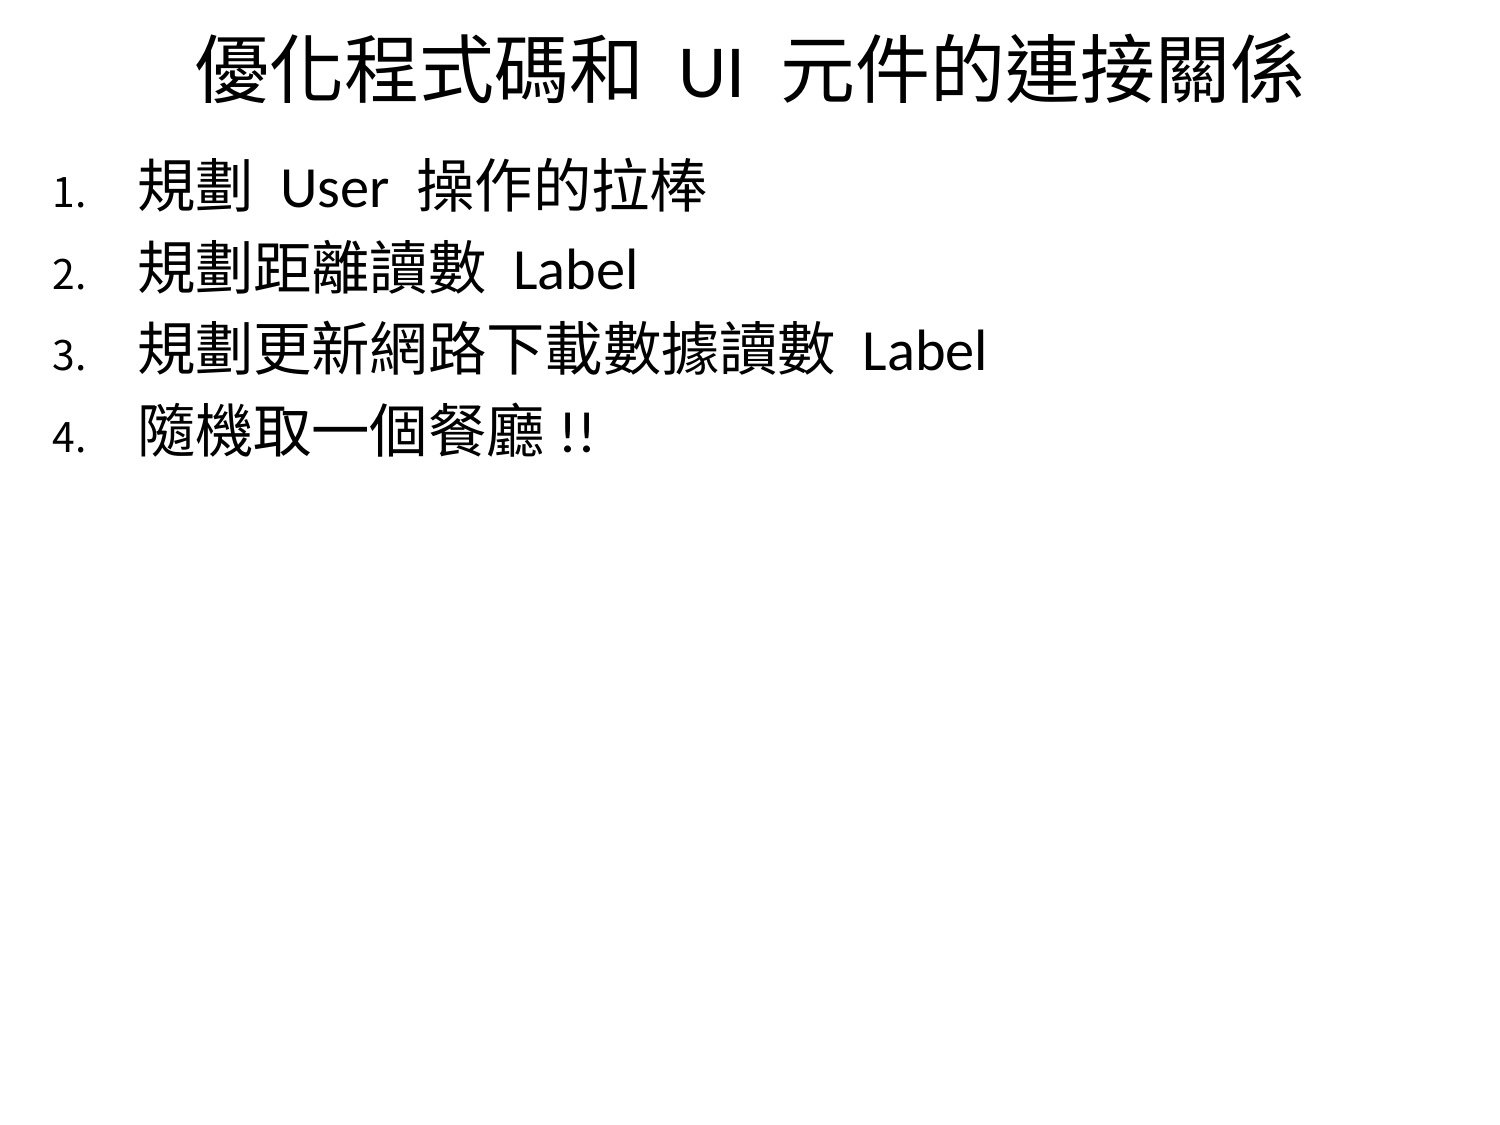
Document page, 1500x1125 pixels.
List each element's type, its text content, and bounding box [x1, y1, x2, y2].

title 優化程式碼和 UI 元件的連接關係 [0, 0, 1500, 137]
list 規劃 User 操作的拉棒 規劃距離讀數 Label 規劃更新網路下載數據讀數 Label 隨機取一個餐廳!! [37, 142, 1464, 630]
